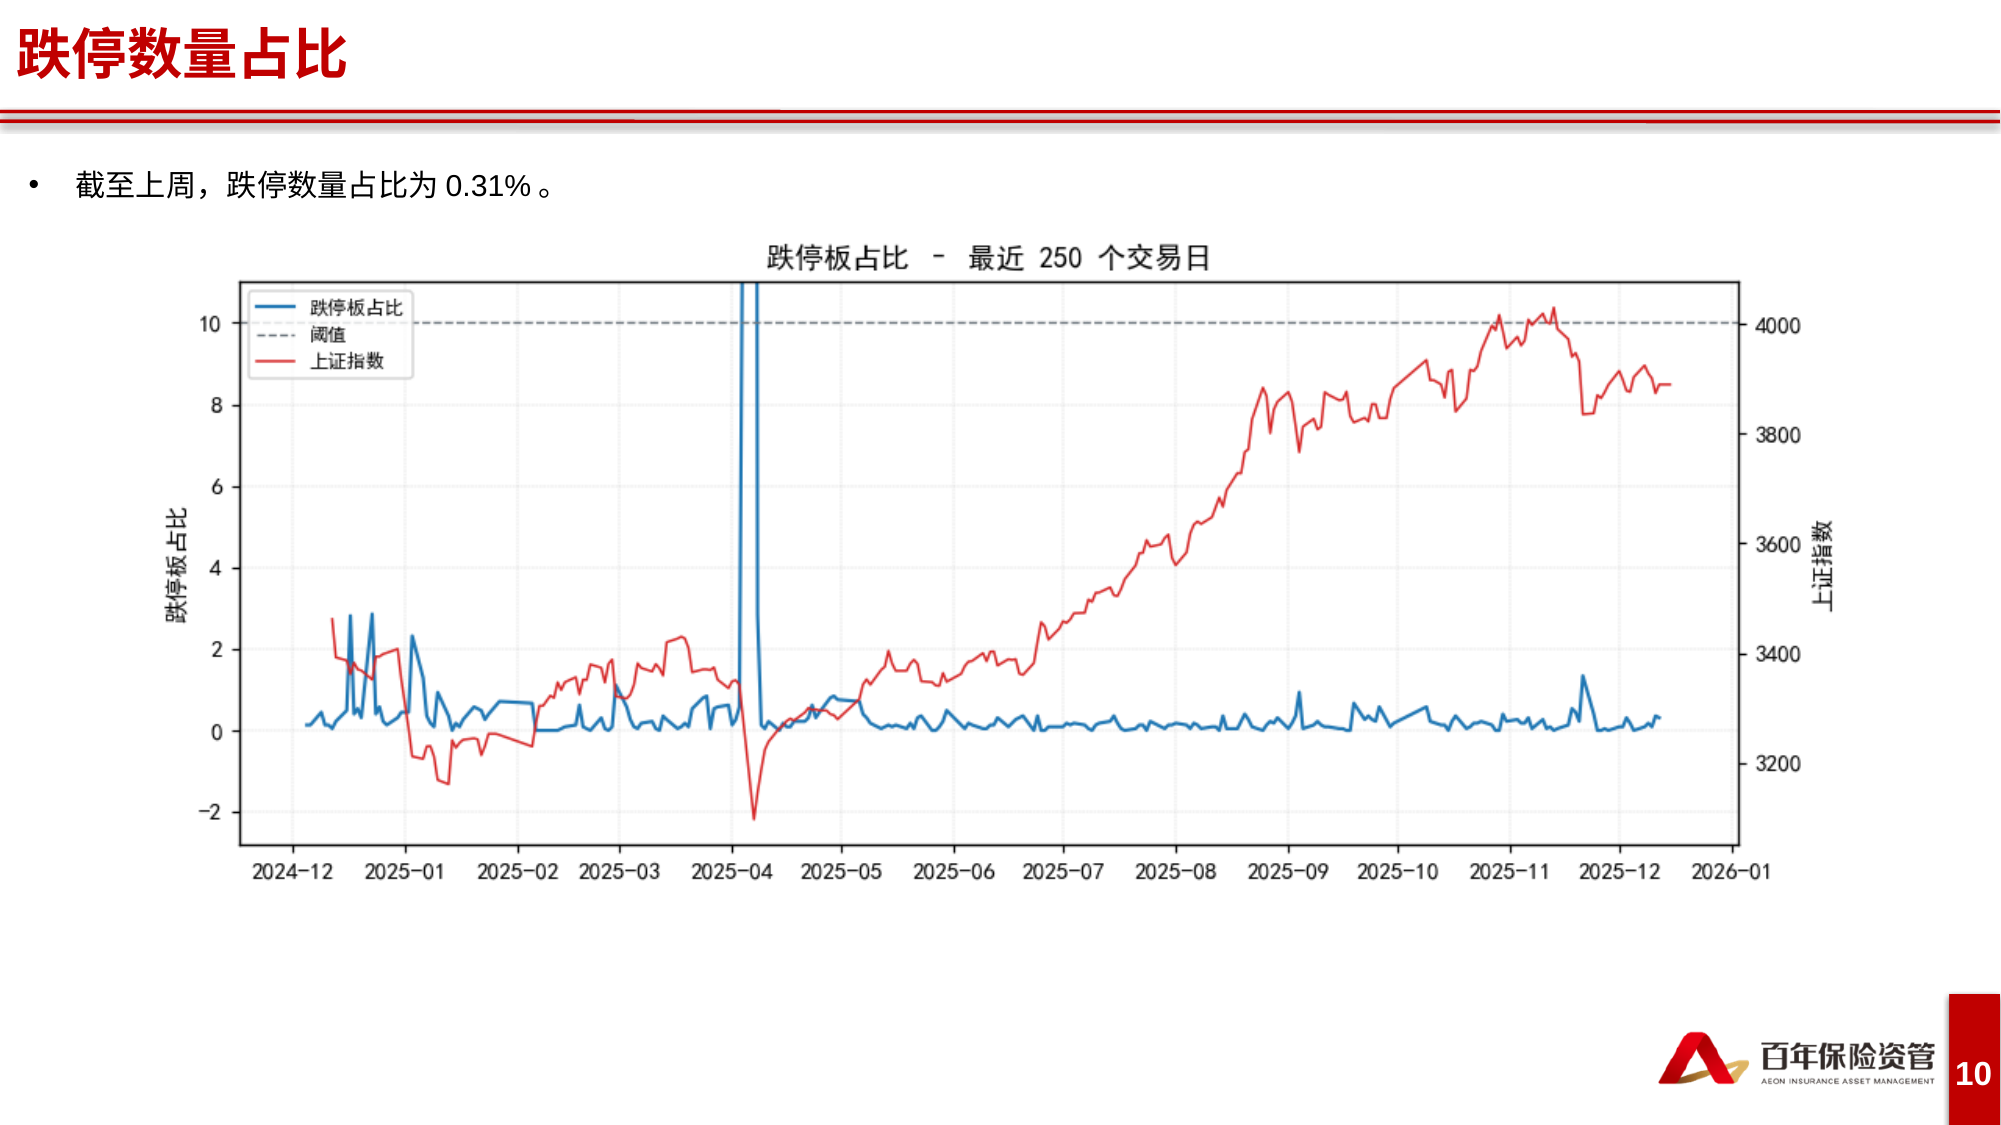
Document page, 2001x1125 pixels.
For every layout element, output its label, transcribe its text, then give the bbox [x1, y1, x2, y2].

picture [1645, 1024, 1945, 1094]
text_box 跌停数量占比 [0, 11, 1990, 94]
picture [148, 227, 1851, 898]
text_box 截至上周，跌停数量占比为0.31%。 [18, 147, 1982, 213]
slide_number 10 [1944, 1044, 2000, 1102]
